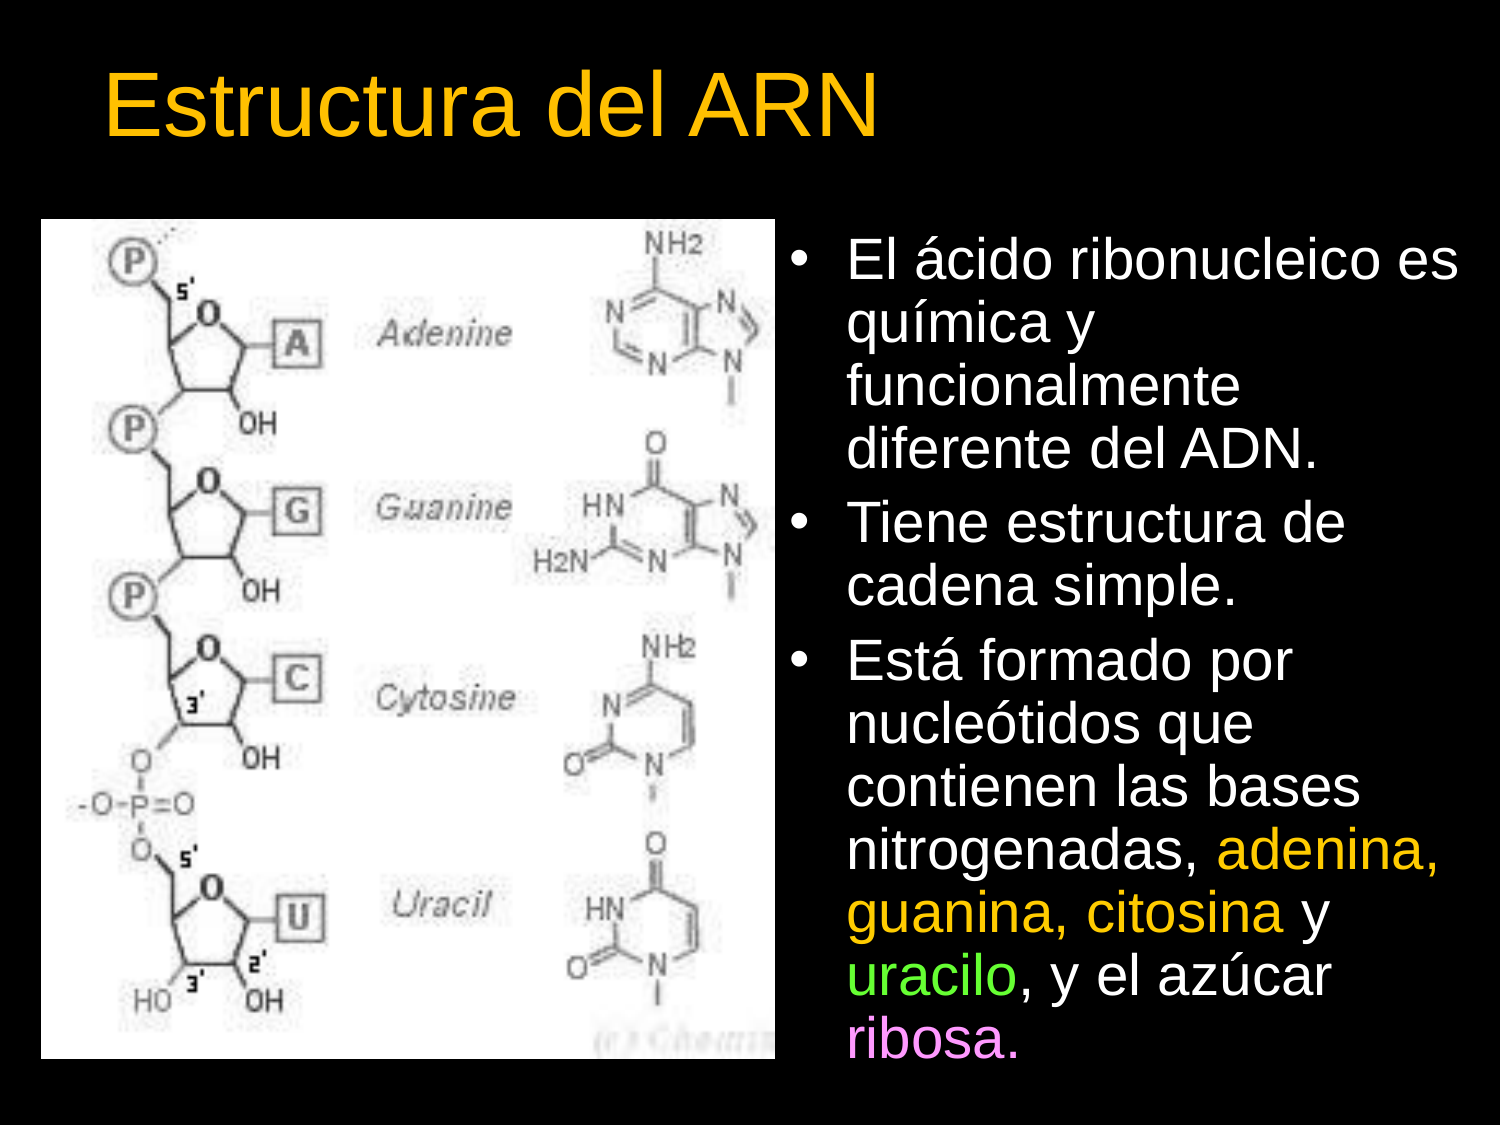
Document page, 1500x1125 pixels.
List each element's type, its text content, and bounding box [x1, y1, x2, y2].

text_box Estructura del ARN [87, 37, 1400, 163]
text_box El ácido ribonucleico es química y funcionalmente diferente del ADN. Tiene estructura de cadena simple. Está formado por nucleótidos que contienen las bases nitrogenadas, adenina, guanina, citosina y uracilo, y el azúcar ribosa. [778, 221, 1500, 1059]
picture [40, 219, 776, 1059]
